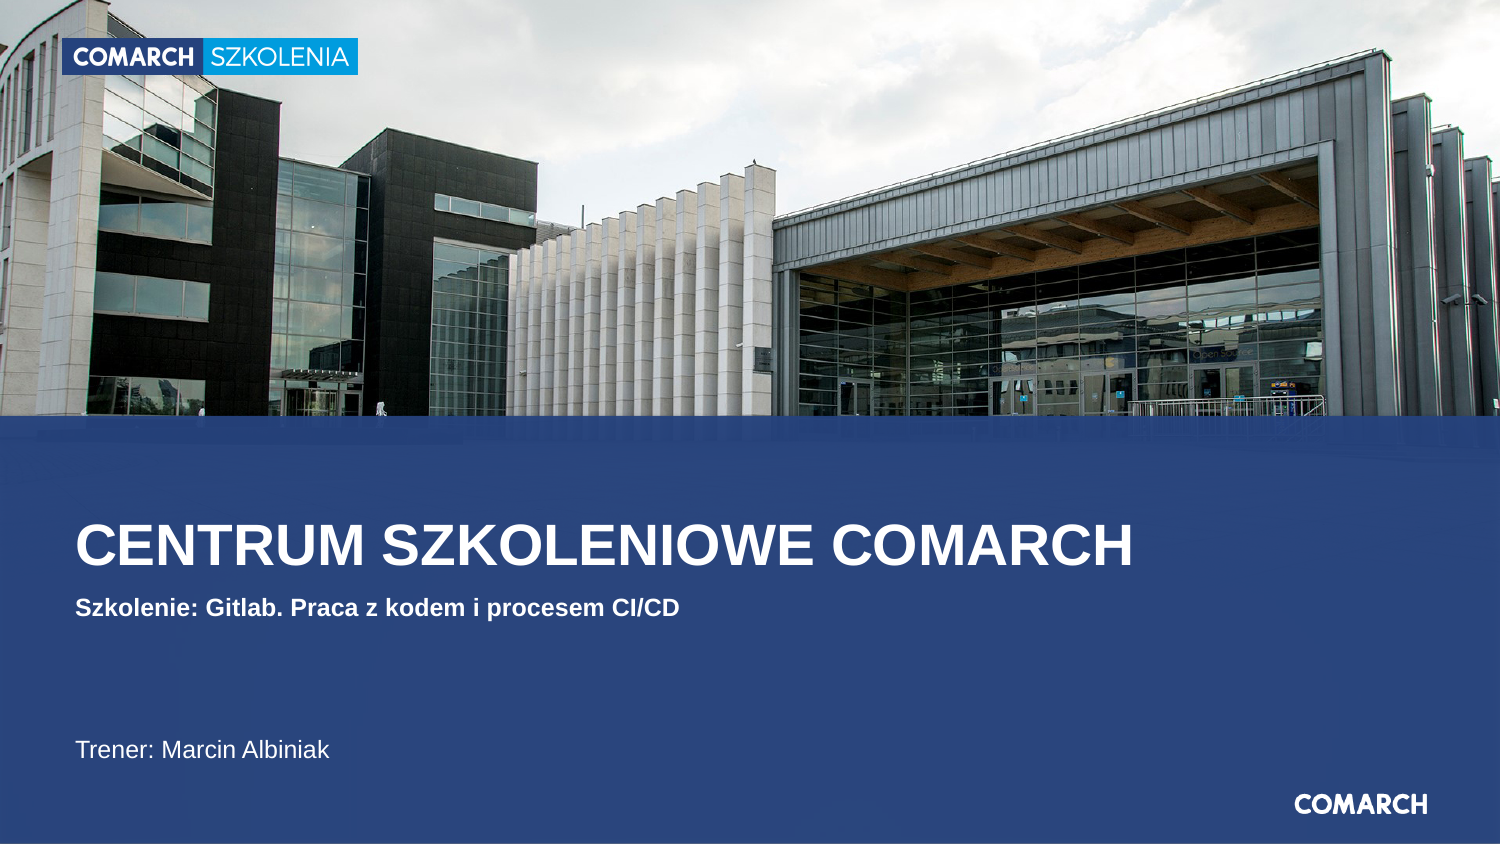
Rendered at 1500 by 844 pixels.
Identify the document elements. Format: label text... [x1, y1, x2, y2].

picture [1294, 793, 1427, 814]
picture [0, 0, 1500, 415]
title CENTRUM SZKOLENIOWE COMARCH [75, 415, 1425, 584]
list Trener: Marcin Albiniak [75, 722, 732, 769]
subtitle Szkolenie: Gitlab. Praca z kodem i procesem CI/CD [75, 584, 1425, 675]
